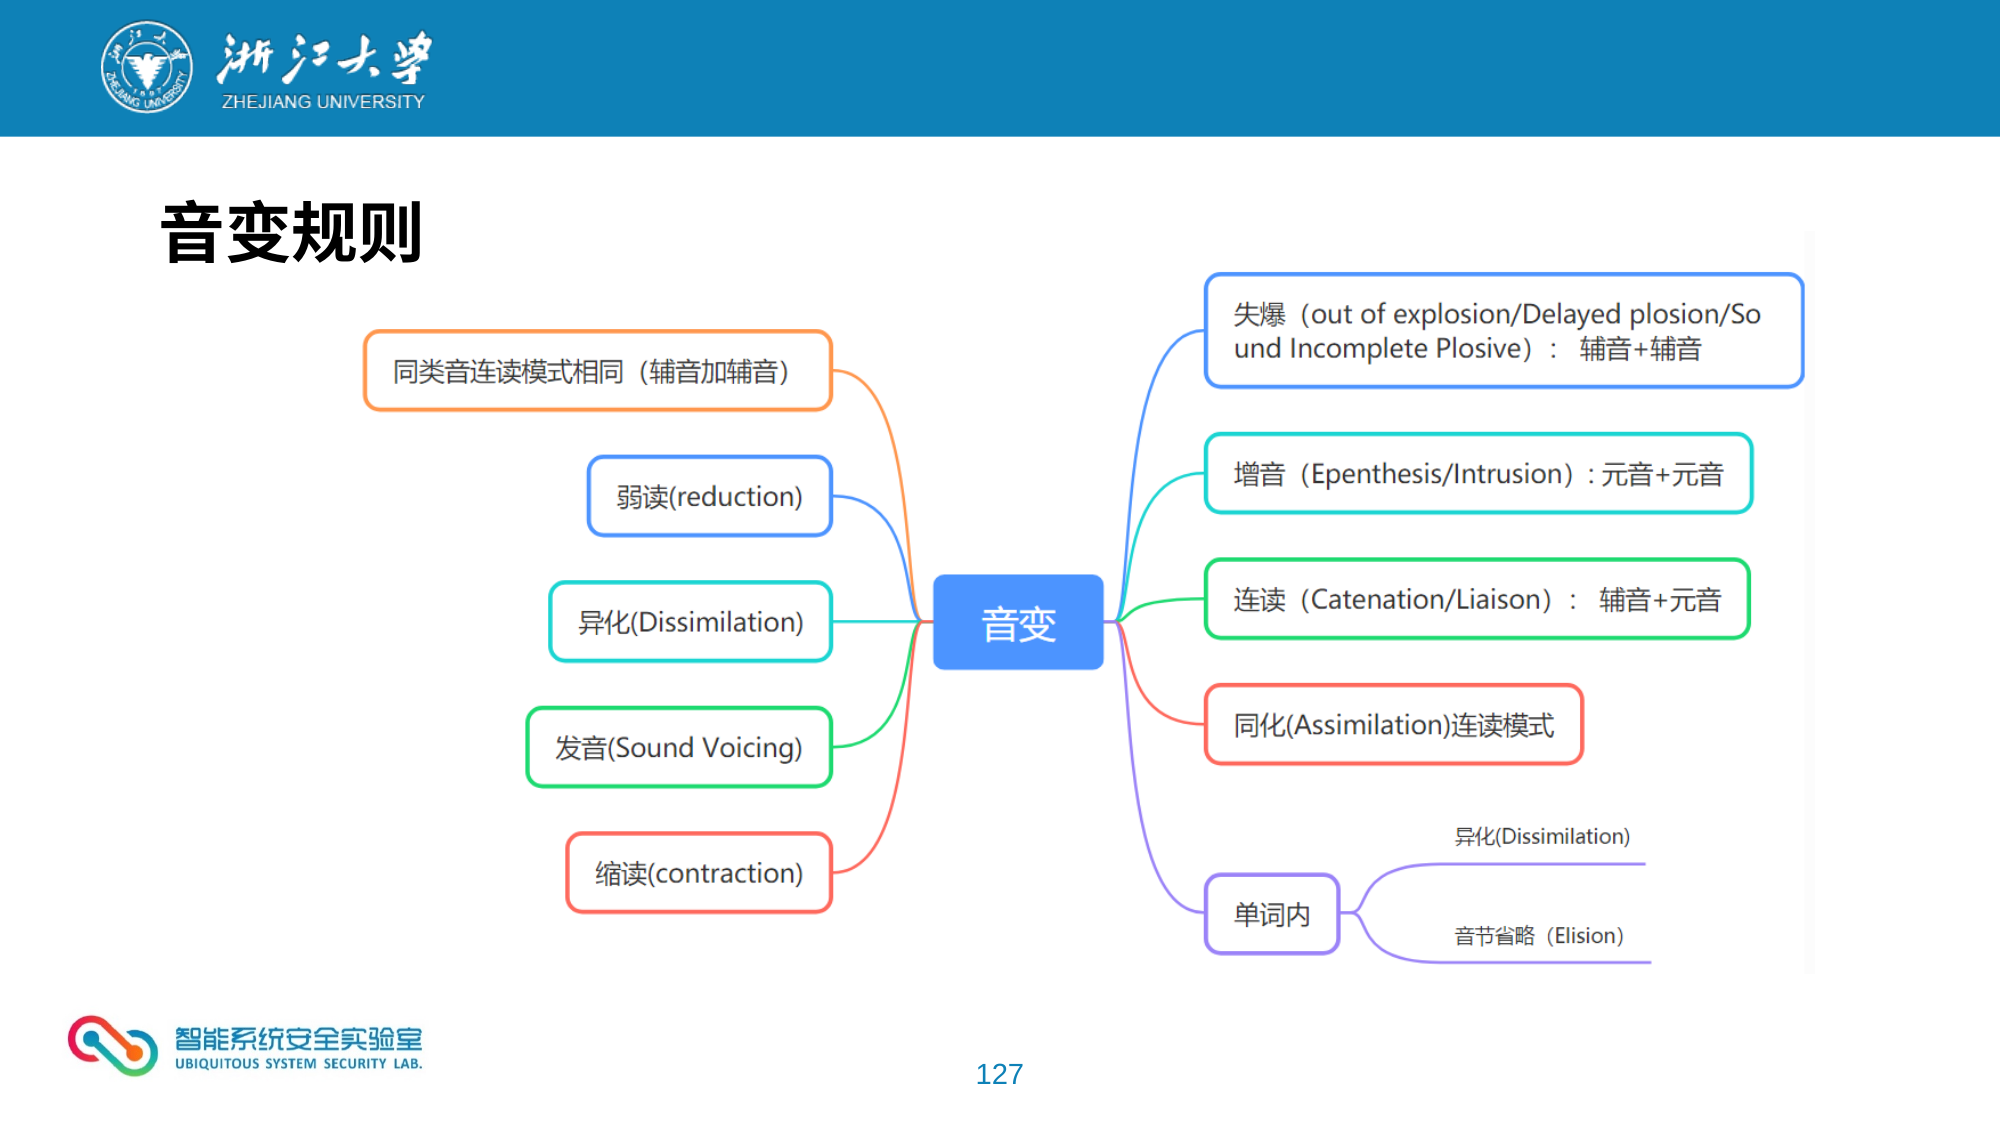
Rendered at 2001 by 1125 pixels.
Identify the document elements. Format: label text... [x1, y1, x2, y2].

picture [351, 231, 1815, 974]
picture [391, 30, 432, 84]
picture [216, 32, 274, 84]
picture [368, 66, 380, 77]
picture [312, 40, 330, 66]
text_box 音变规则 [143, 183, 456, 279]
picture [281, 33, 307, 84]
picture [102, 21, 193, 114]
picture [222, 95, 312, 108]
picture [317, 95, 425, 108]
picture [338, 33, 377, 74]
picture [50, 997, 447, 1093]
